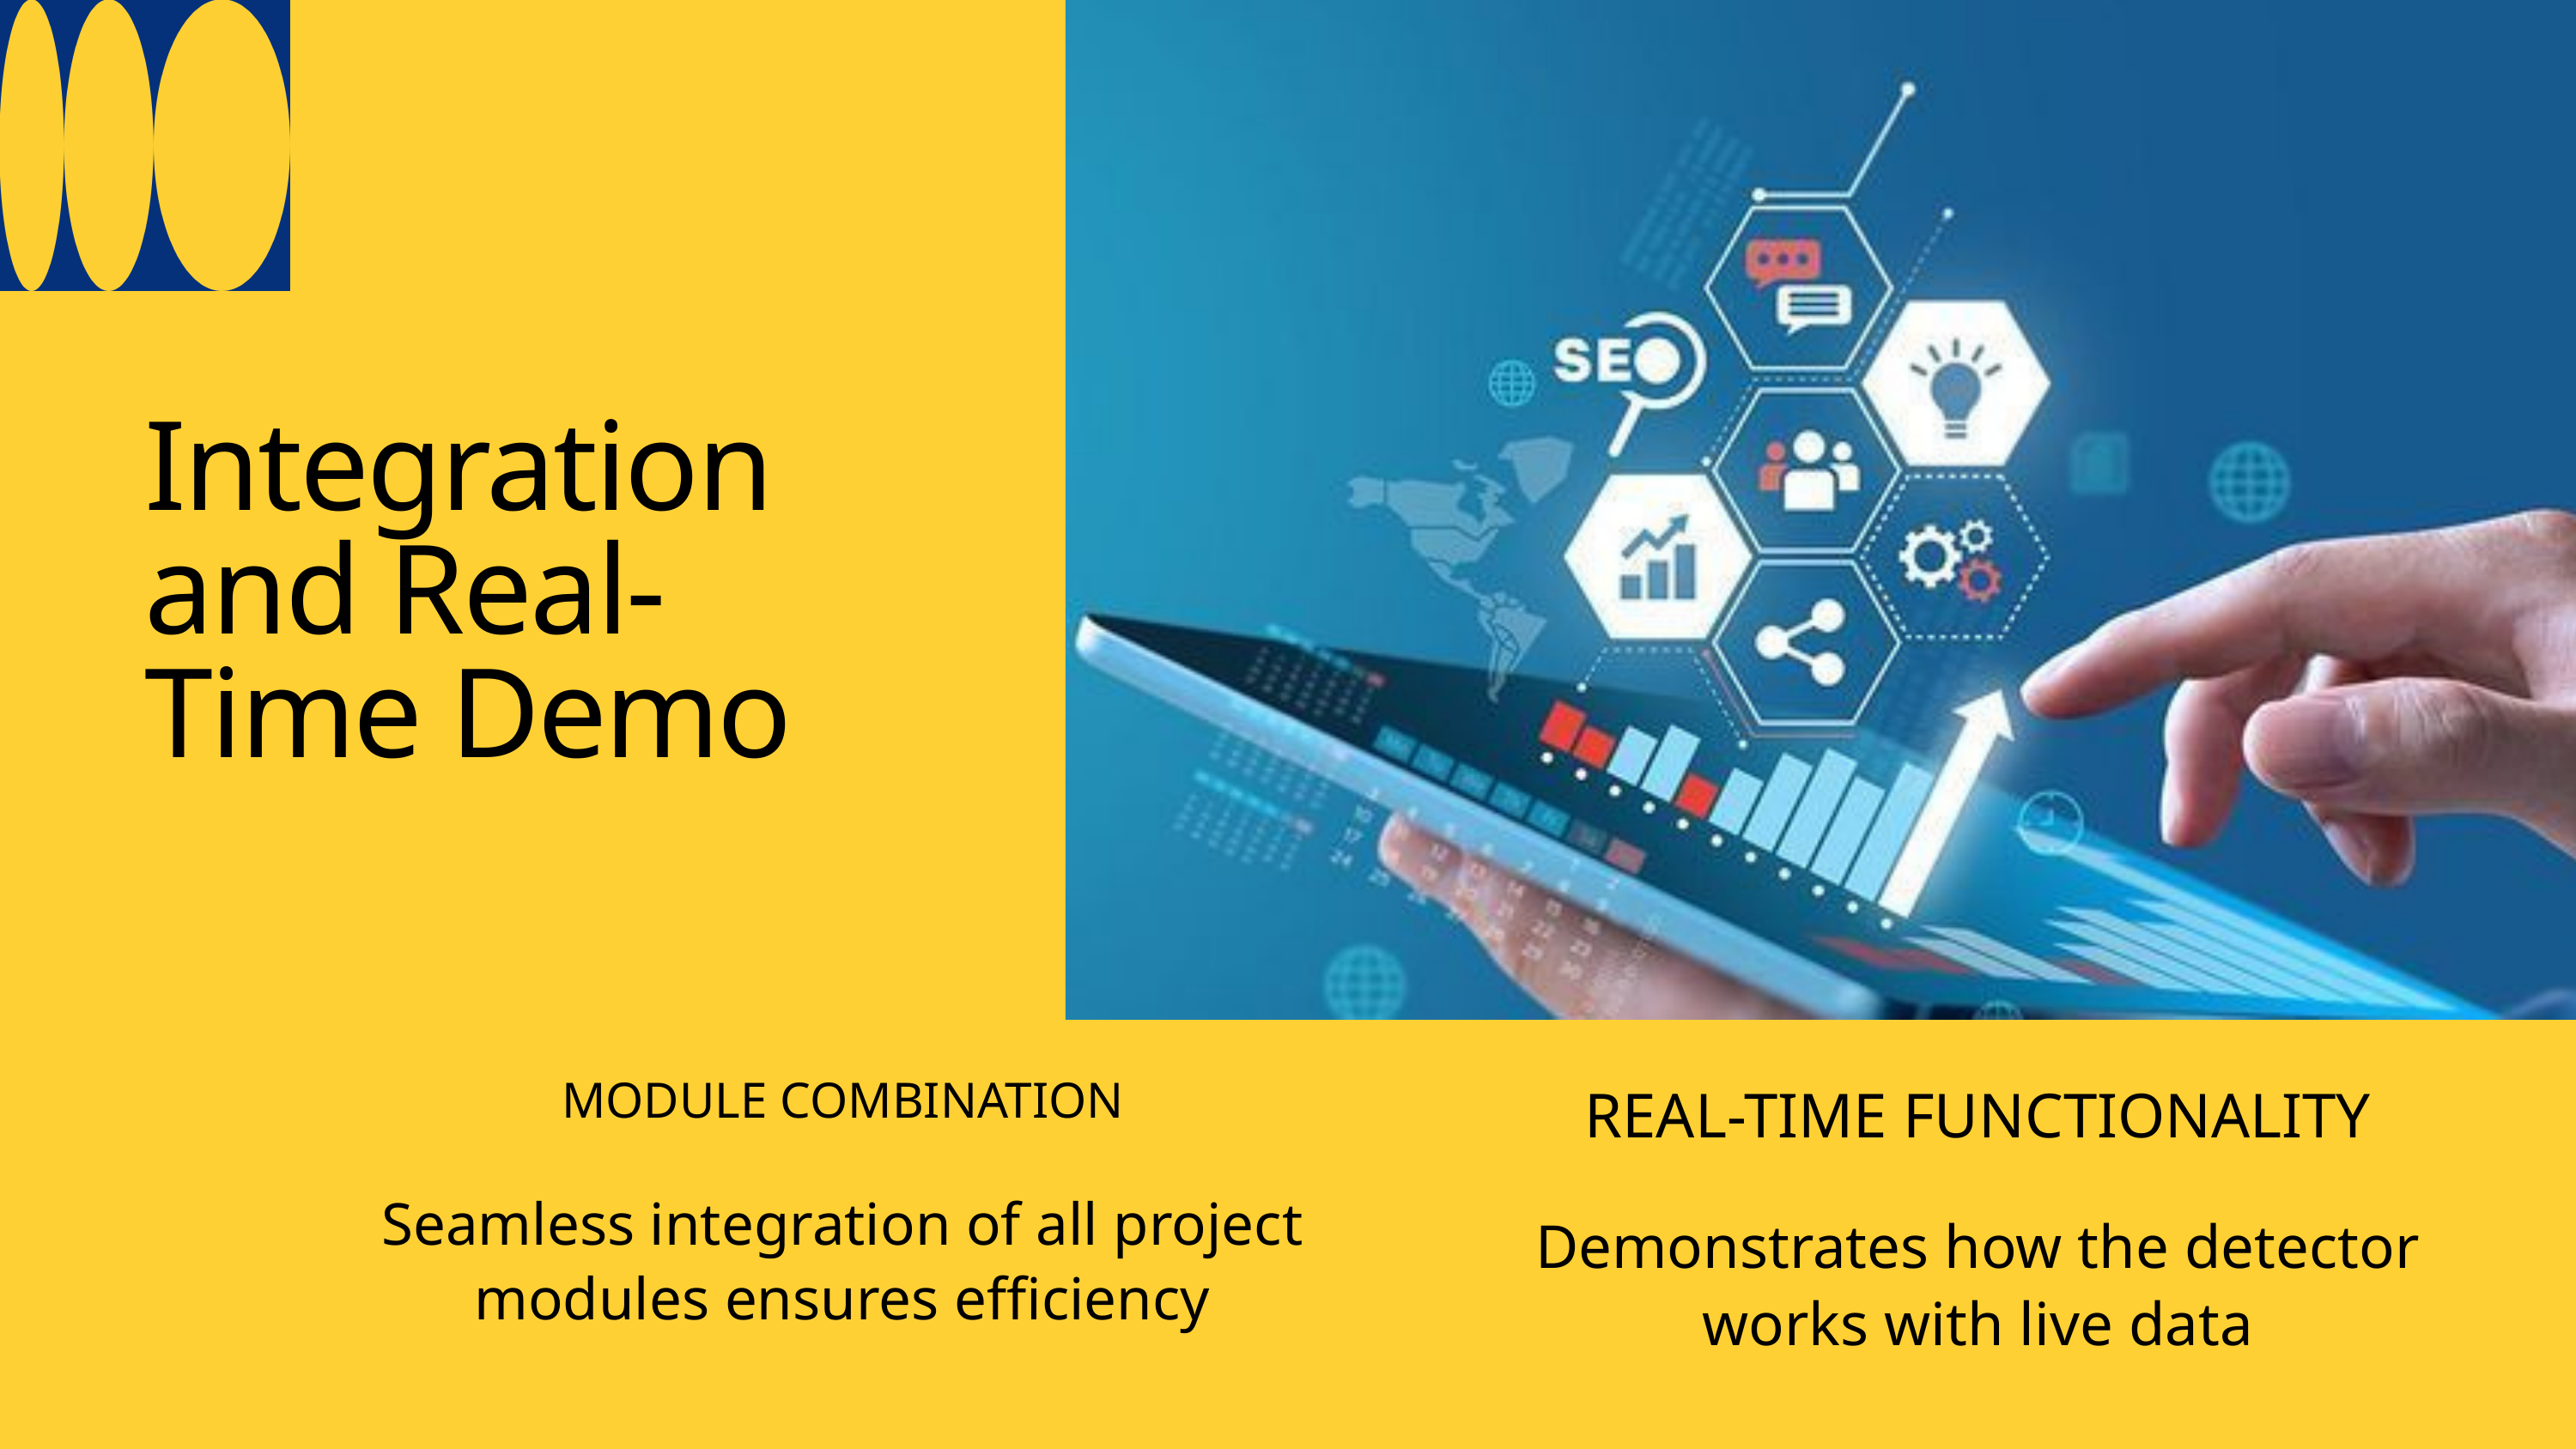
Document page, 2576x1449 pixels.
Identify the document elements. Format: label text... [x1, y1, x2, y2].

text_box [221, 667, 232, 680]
text_box Integration and Real-Time Demo [400, 546, 461, 633]
text_box Integration and Real-Time Demo [149, 422, 180, 509]
text_box Integration and Real-Time Demo [150, 567, 203, 634]
text_box Integration and Real-Time Demo [374, 443, 432, 539]
text_box Integration and Real-Time Demo [195, 443, 250, 509]
text_box Integration and Real-Time Demo [608, 540, 617, 633]
text_box Integration and Real-Time Demo [222, 567, 277, 633]
text_box Integration and Real-Time Demo [222, 691, 231, 756]
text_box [1486, 1072, 2470, 1431]
text_box Integration and Real-Time Demo [307, 443, 362, 511]
text_box Integration and Real-Time Demo [452, 443, 489, 509]
text_box Integration and Real-Time Demo [360, 690, 416, 758]
text_box Integration and Real-Time Demo [616, 690, 709, 756]
text_box Integration and Real-Time Demo [292, 540, 350, 634]
text_box Integration and Real-Time Demo [470, 567, 526, 634]
text_box Integration and Real-Time Demo [252, 690, 345, 756]
text_box Integration and Real-Time Demo [708, 443, 763, 509]
text_box Integration and Real-Time Demo [536, 567, 588, 634]
text_box Integration and Real-Time Demo [544, 690, 600, 758]
text_box Integration and Real-Time Demo [260, 429, 299, 511]
text_box Integration and Real-Time Demo [631, 443, 692, 511]
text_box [277, 1065, 1408, 1405]
text_box Integration and Real-Time Demo [462, 670, 532, 756]
text_box Integration and Real-Time Demo [146, 670, 211, 756]
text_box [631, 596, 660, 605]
text_box Integration and Real-Time Demo [492, 443, 544, 511]
text_box Integration and Real-Time Demo [724, 690, 785, 758]
text_box Integration and Real-Time Demo [606, 444, 616, 509]
text_box Integration and Real-Time Demo [556, 429, 594, 511]
text_box [0, 0, 291, 291]
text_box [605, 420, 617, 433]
text_box [1065, 0, 2576, 1020]
